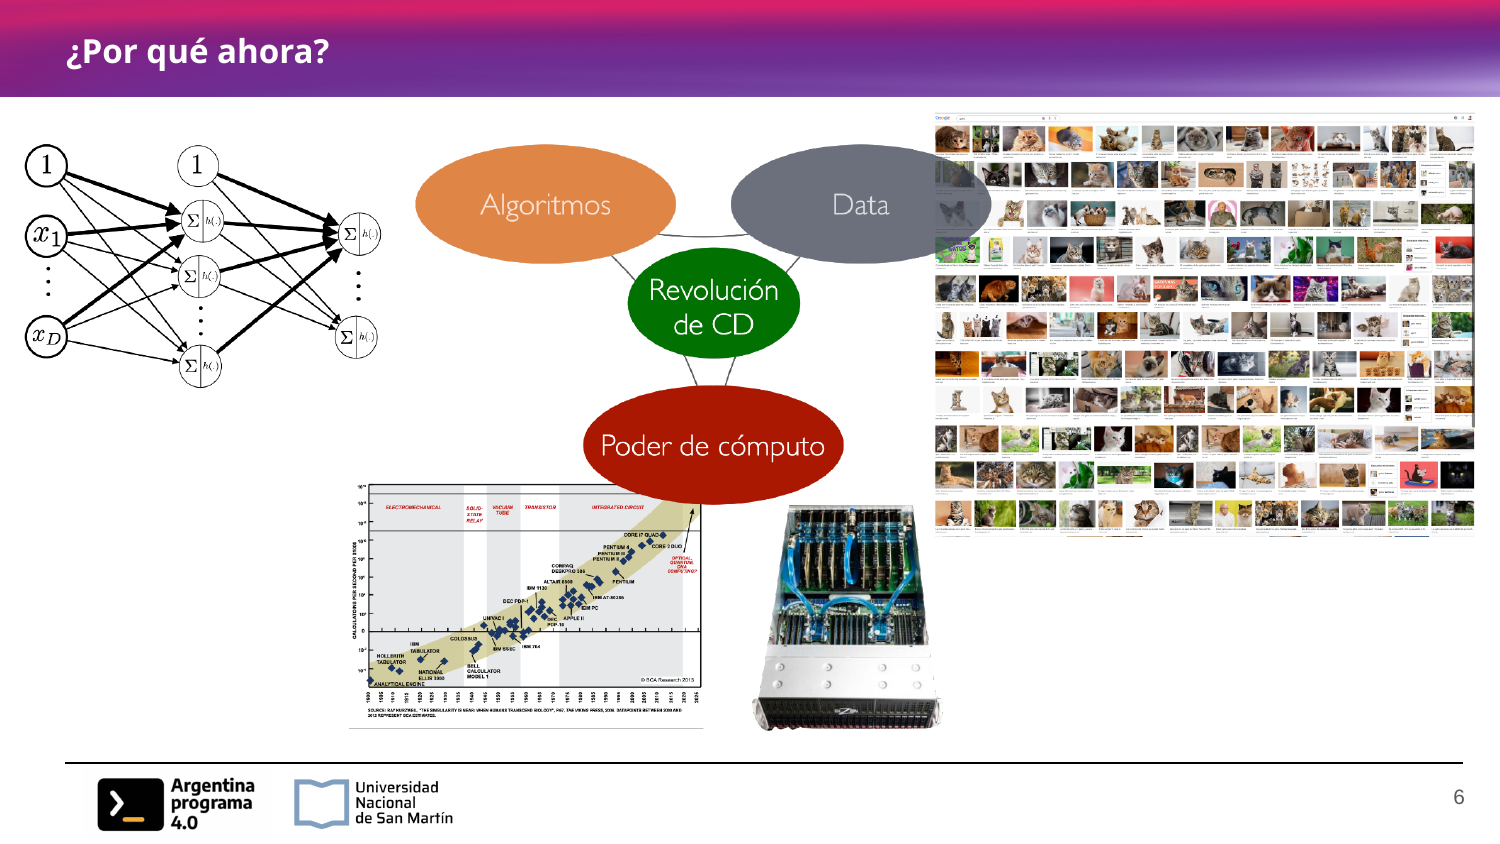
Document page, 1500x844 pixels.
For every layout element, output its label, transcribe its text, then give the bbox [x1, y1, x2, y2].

title ¿Por qué ahora? [51, 12, 1449, 88]
picture [24, 112, 1476, 738]
picture [0, 0, 1500, 97]
picture [82, 764, 273, 838]
picture [277, 767, 478, 841]
slide_number ‹#› [1389, 764, 1480, 830]
